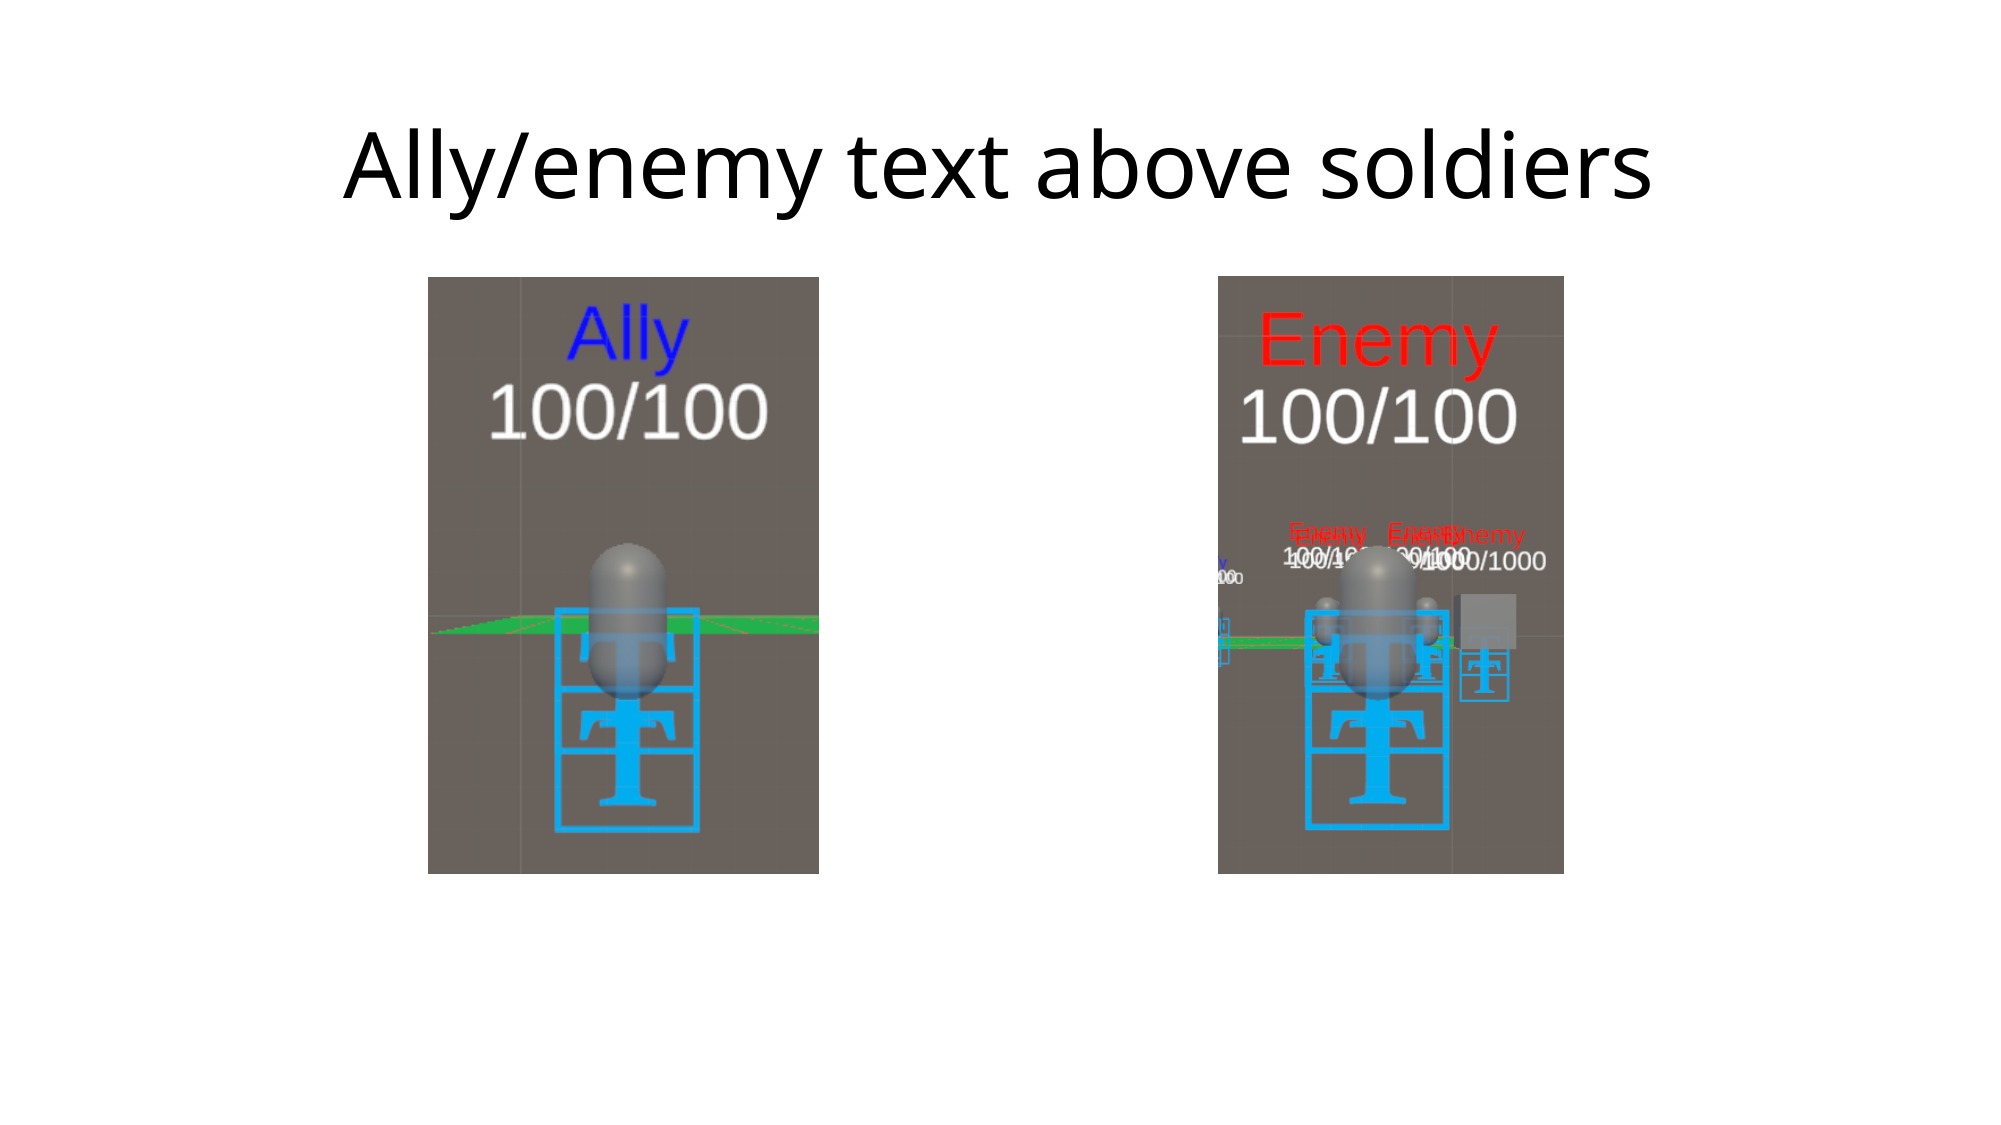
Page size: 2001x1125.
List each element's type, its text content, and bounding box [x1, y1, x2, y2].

picture [1218, 276, 1564, 875]
picture [428, 277, 819, 874]
title Ally/enemy text above soldiers [137, 59, 1863, 278]
